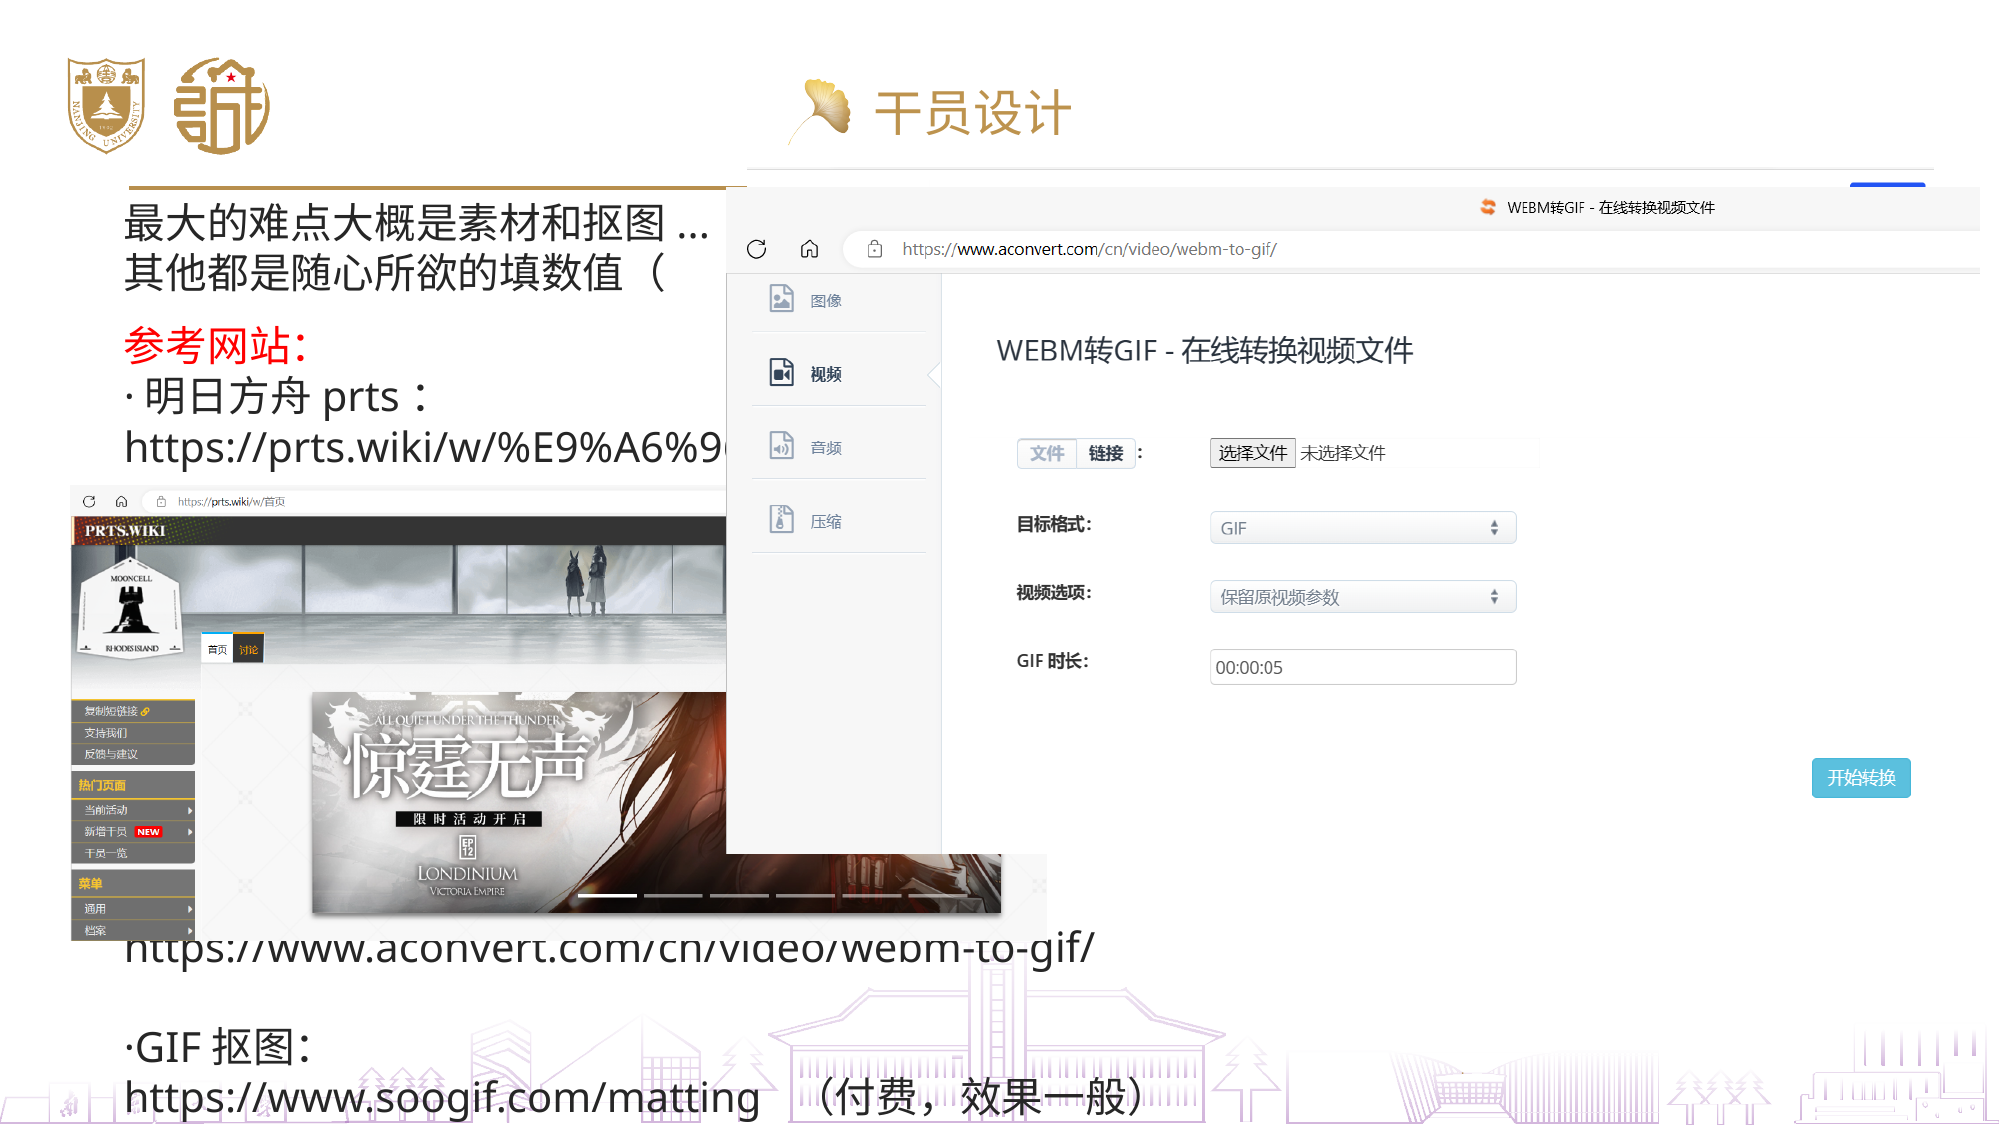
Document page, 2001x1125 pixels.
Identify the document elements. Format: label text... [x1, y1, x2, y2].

picture [70, 64, 1980, 941]
text_box 参考网站： ·明日方舟prts： https://prts.wiki/w/%E9%A6%96%E9%A1%B5 ·如果你想做属于自己的塔防游戏，可以去： https://opengameart.org/ https://www.kenney.nl/ ·静态图片抠图： 稿定设计 ·WEBM转GIF： https://www.aconvert.com/cn/video/webm-to-gif/ ·GIF抠图： https://www.soogif.com/matting （付费，效果一般） [108, 312, 726, 485]
picture [0, 0, 285, 281]
text_box 干员设计 [858, 73, 1089, 149]
text_box 最大的难点大概是素材和抠图... 其他都是随心所欲的填数值（ [108, 189, 726, 312]
text_box 参考网站： ·明日方舟prts： https://prts.wiki/w/%E9%A6%96%E9%A1%B5 ·如果你想做属于自己的塔防游戏，可以去： https://opengameart.org/ https://www.kenney.nl/ ·静态图片抠图： 稿定设计 ·WEBM转GIF： https://www.aconvert.com/cn/video/webm-to-gif/ ·GIF抠图： https://www.soogif.com/matting （付费，效果一般） [108, 854, 1424, 1125]
